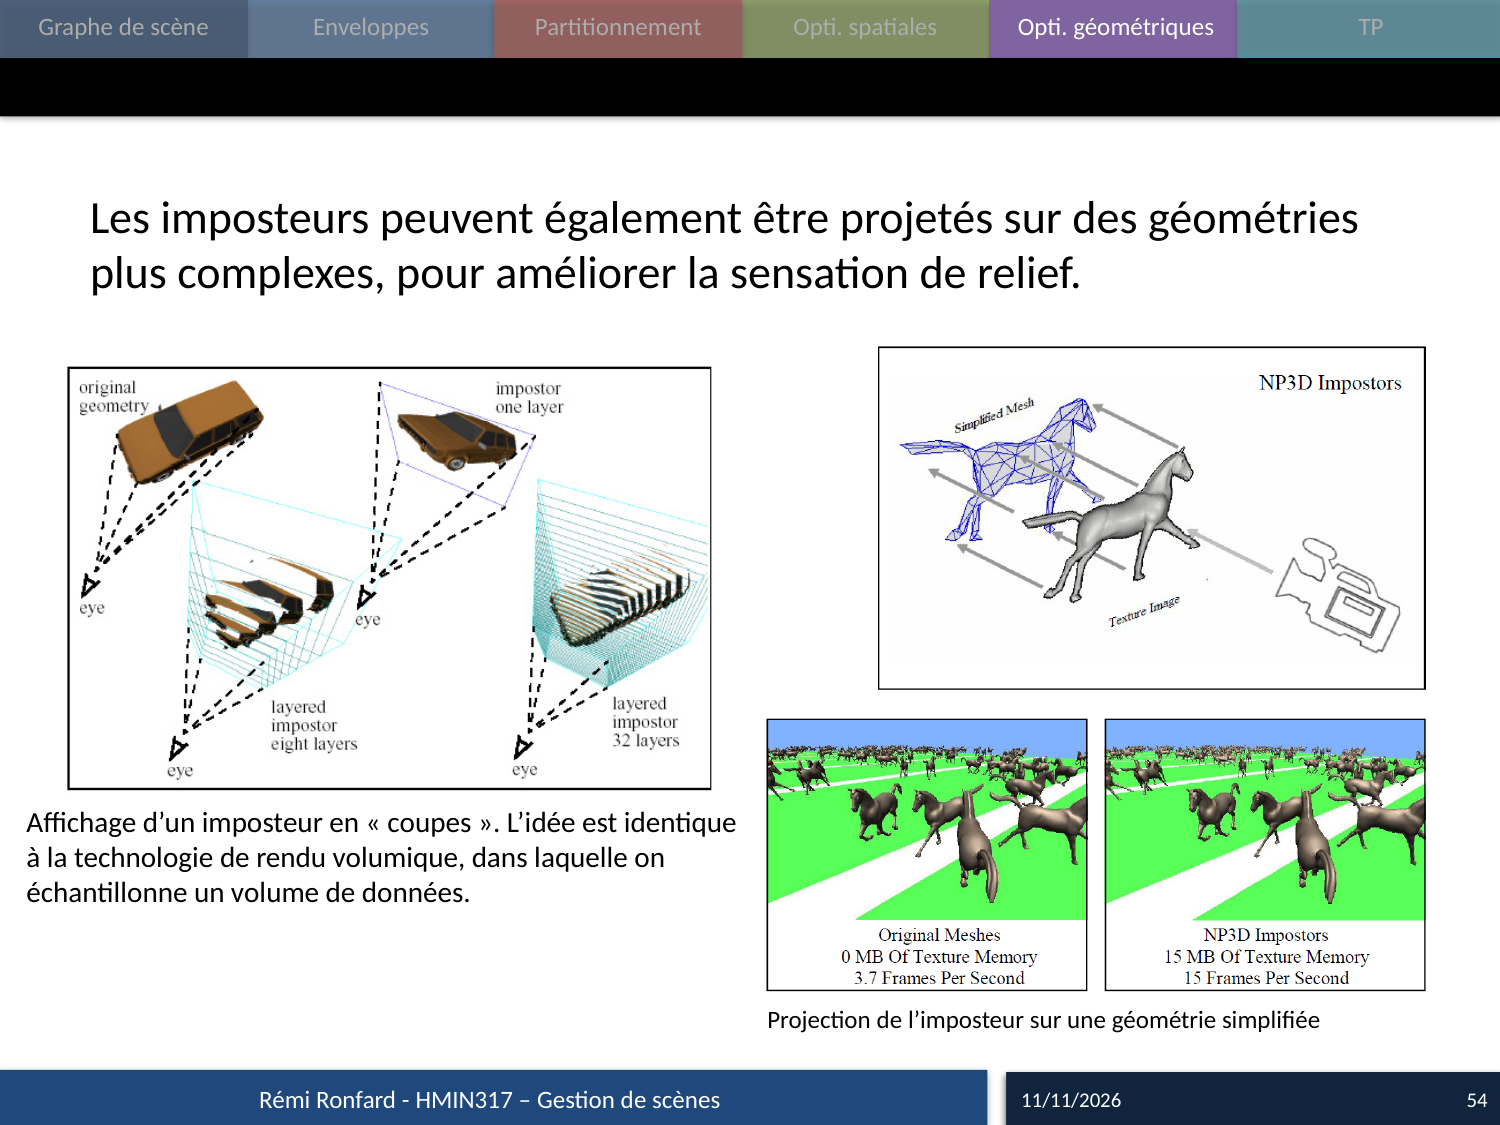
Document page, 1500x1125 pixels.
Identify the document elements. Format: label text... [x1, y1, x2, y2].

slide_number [1006, 1070, 1153, 1125]
text_box Projection de l’imposteur sur une géométrie simplifiée [752, 996, 1500, 1042]
list Les imposteurs peuvent également être projetés sur des géométries plus complexes, pour améliorer la sensation de relief. [75, 179, 1425, 307]
picture [64, 361, 716, 797]
picture [869, 334, 1436, 699]
text_box Affichage d’un imposteur en « coupes ». L’idée est identique à la technologie de rendu volumique, dans laquelle on échantillonne un volume de données. [11, 795, 756, 916]
slide_number 54 [1153, 1071, 1500, 1125]
footer Rémi Ronfard - HMIN317 – Gestion de scènes [0, 1069, 988, 1125]
picture [761, 712, 1436, 997]
